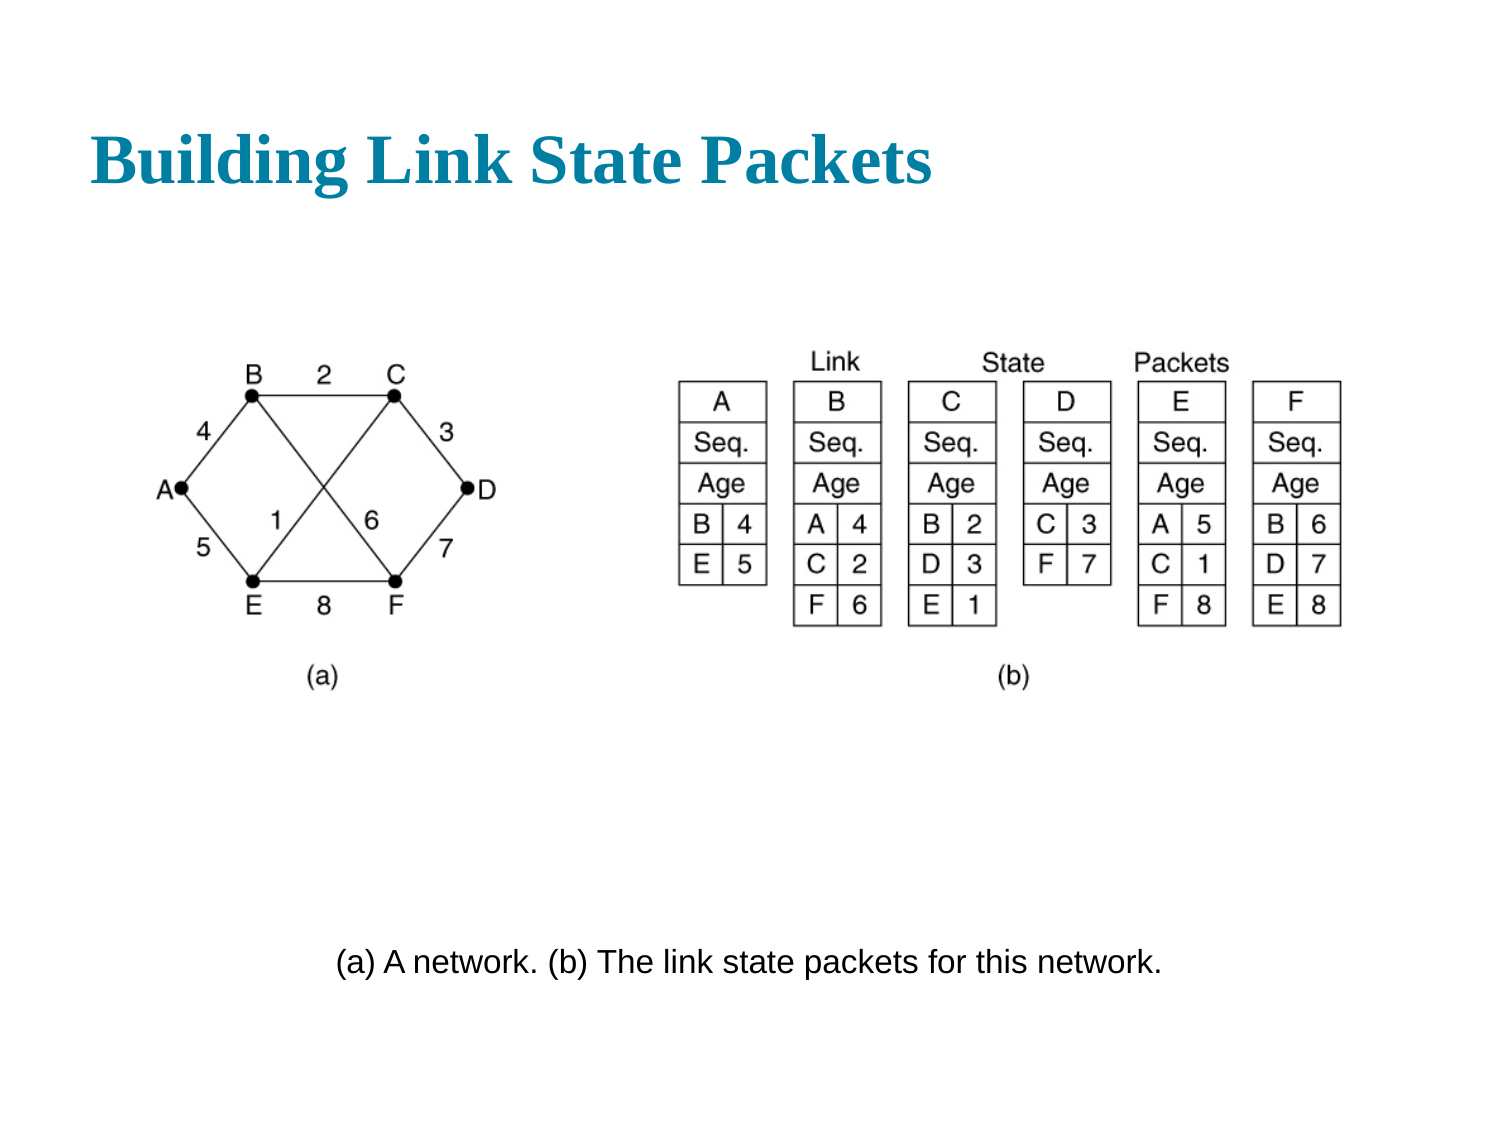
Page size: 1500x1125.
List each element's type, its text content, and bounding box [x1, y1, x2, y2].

title Building Link State Packets [75, 37, 1425, 213]
picture [156, 347, 1344, 694]
list (a) A network. (b) The link state packets for this network. [75, 828, 1425, 996]
